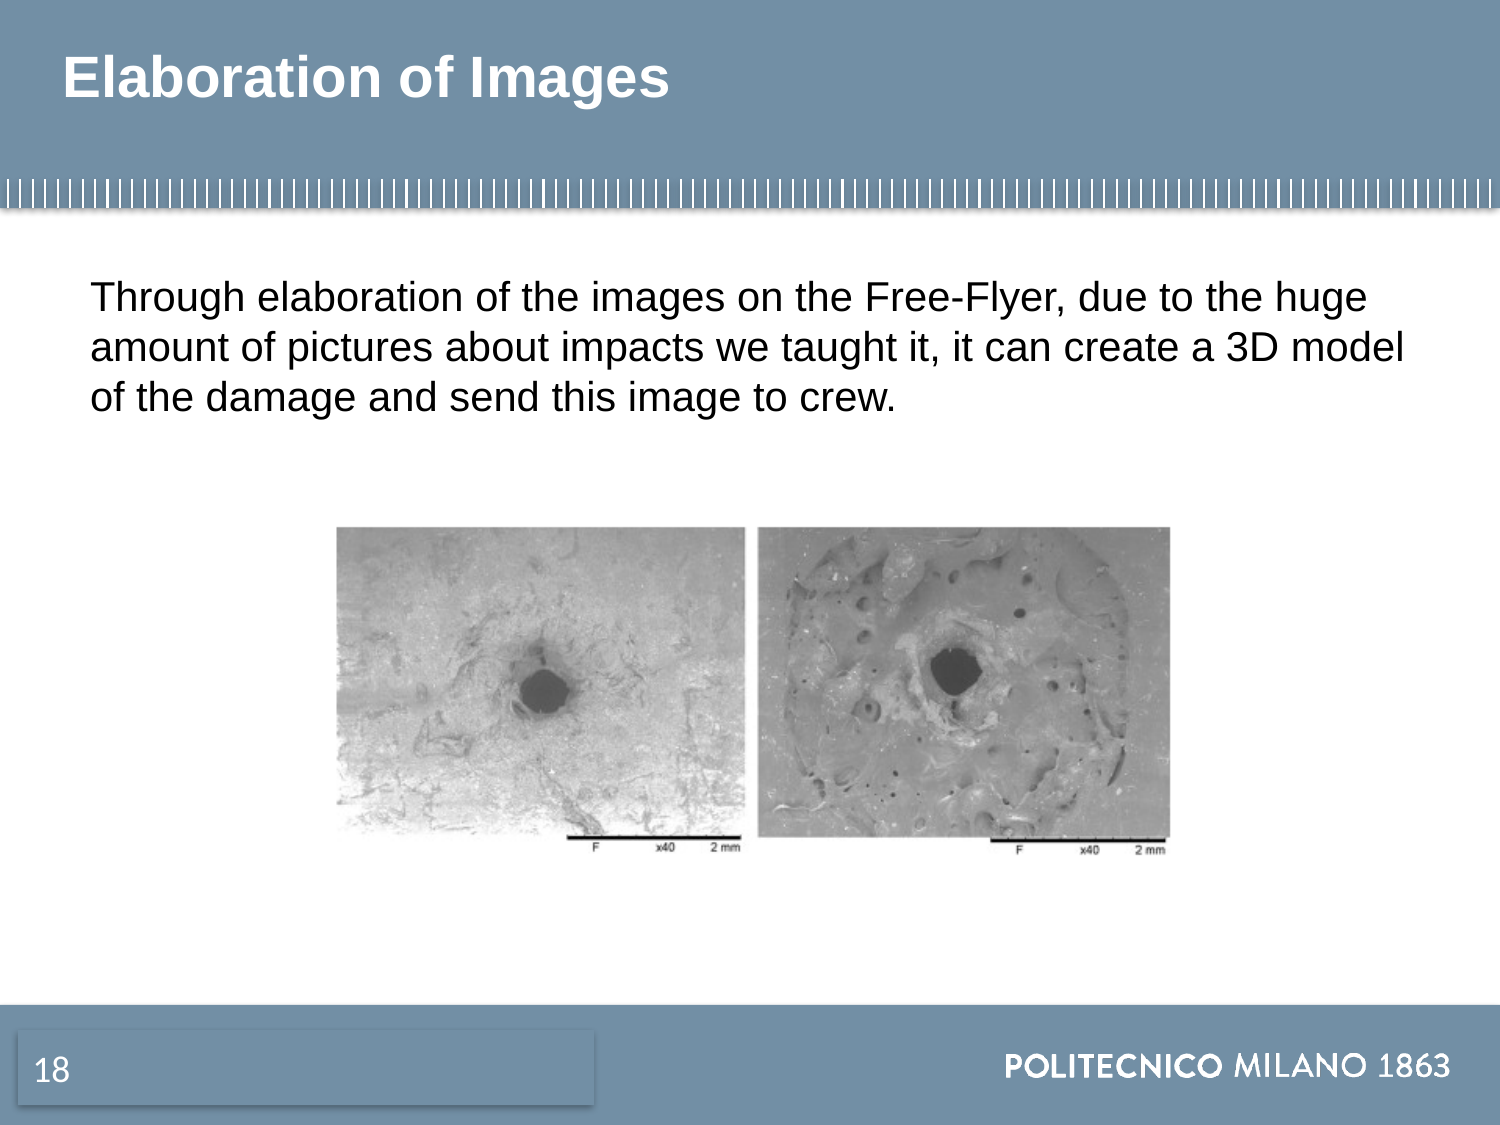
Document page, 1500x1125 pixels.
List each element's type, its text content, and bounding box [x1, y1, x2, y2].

picture [999, 1041, 1456, 1089]
title Elaboration of Images [47, 31, 1455, 170]
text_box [17, 1029, 595, 1106]
picture [329, 518, 1187, 863]
list Through elaboration of the images on the Free-Flyer, due to the huge amount of pictures about impacts we taught it, it can create a 3D model of the damage and send this image to crew. [75, 262, 1441, 1005]
